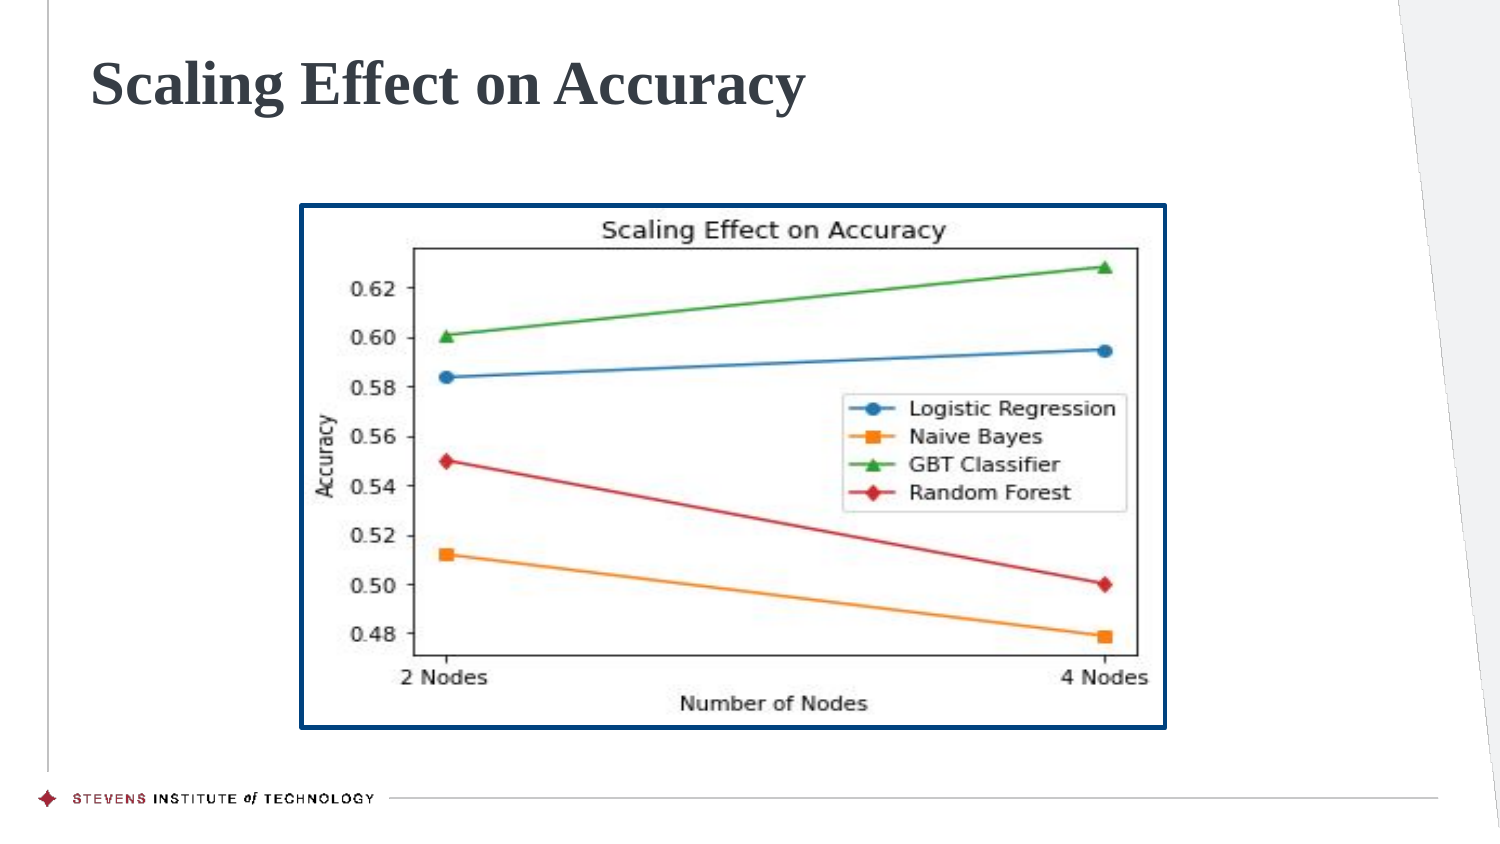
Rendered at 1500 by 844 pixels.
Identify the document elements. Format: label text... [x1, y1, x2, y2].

title Scaling Effect on Accuracy [79, 44, 1397, 208]
picture [0, 0, 1500, 844]
